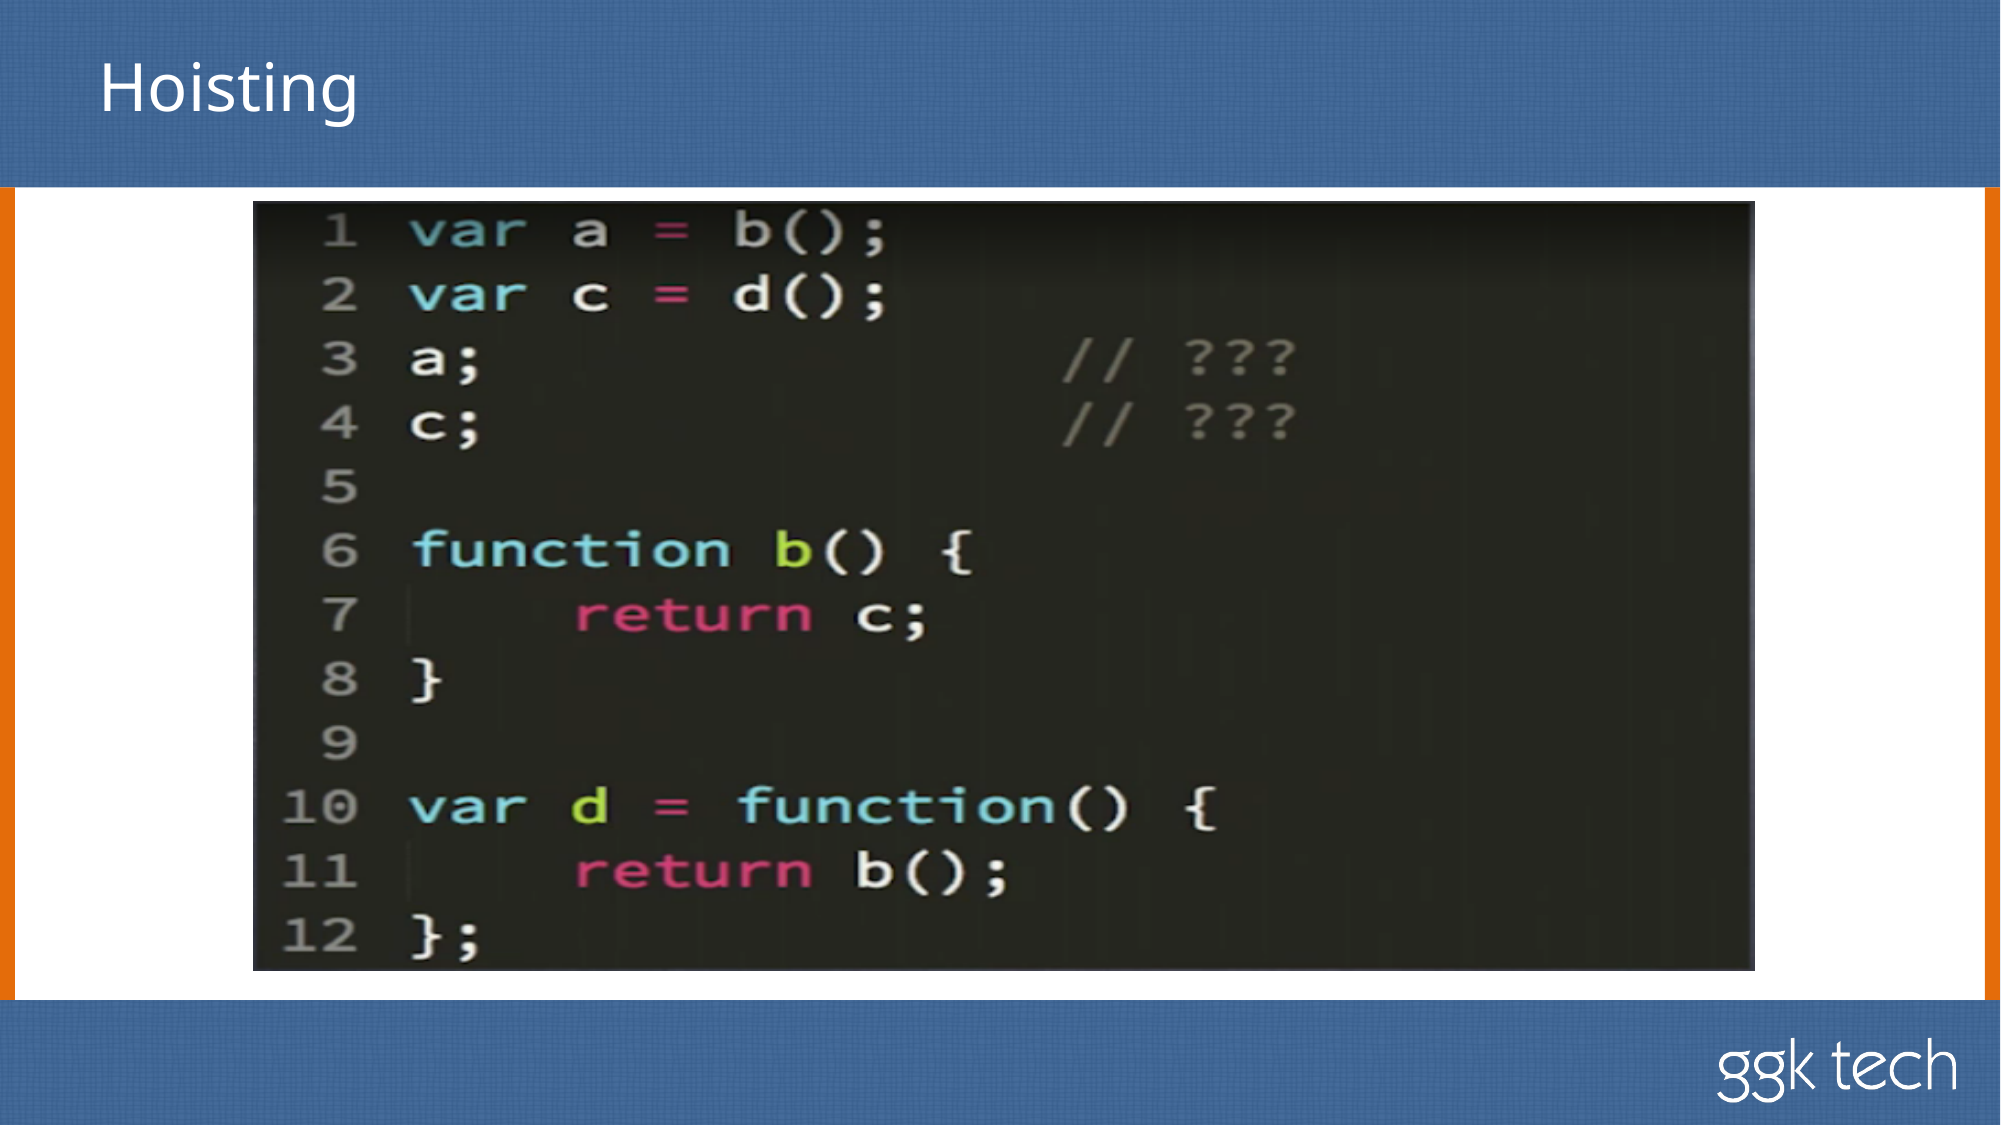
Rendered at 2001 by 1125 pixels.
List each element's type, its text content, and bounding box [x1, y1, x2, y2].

title Hoisting [83, 24, 1884, 145]
picture [253, 201, 1755, 971]
picture [0, 0, 2001, 1125]
